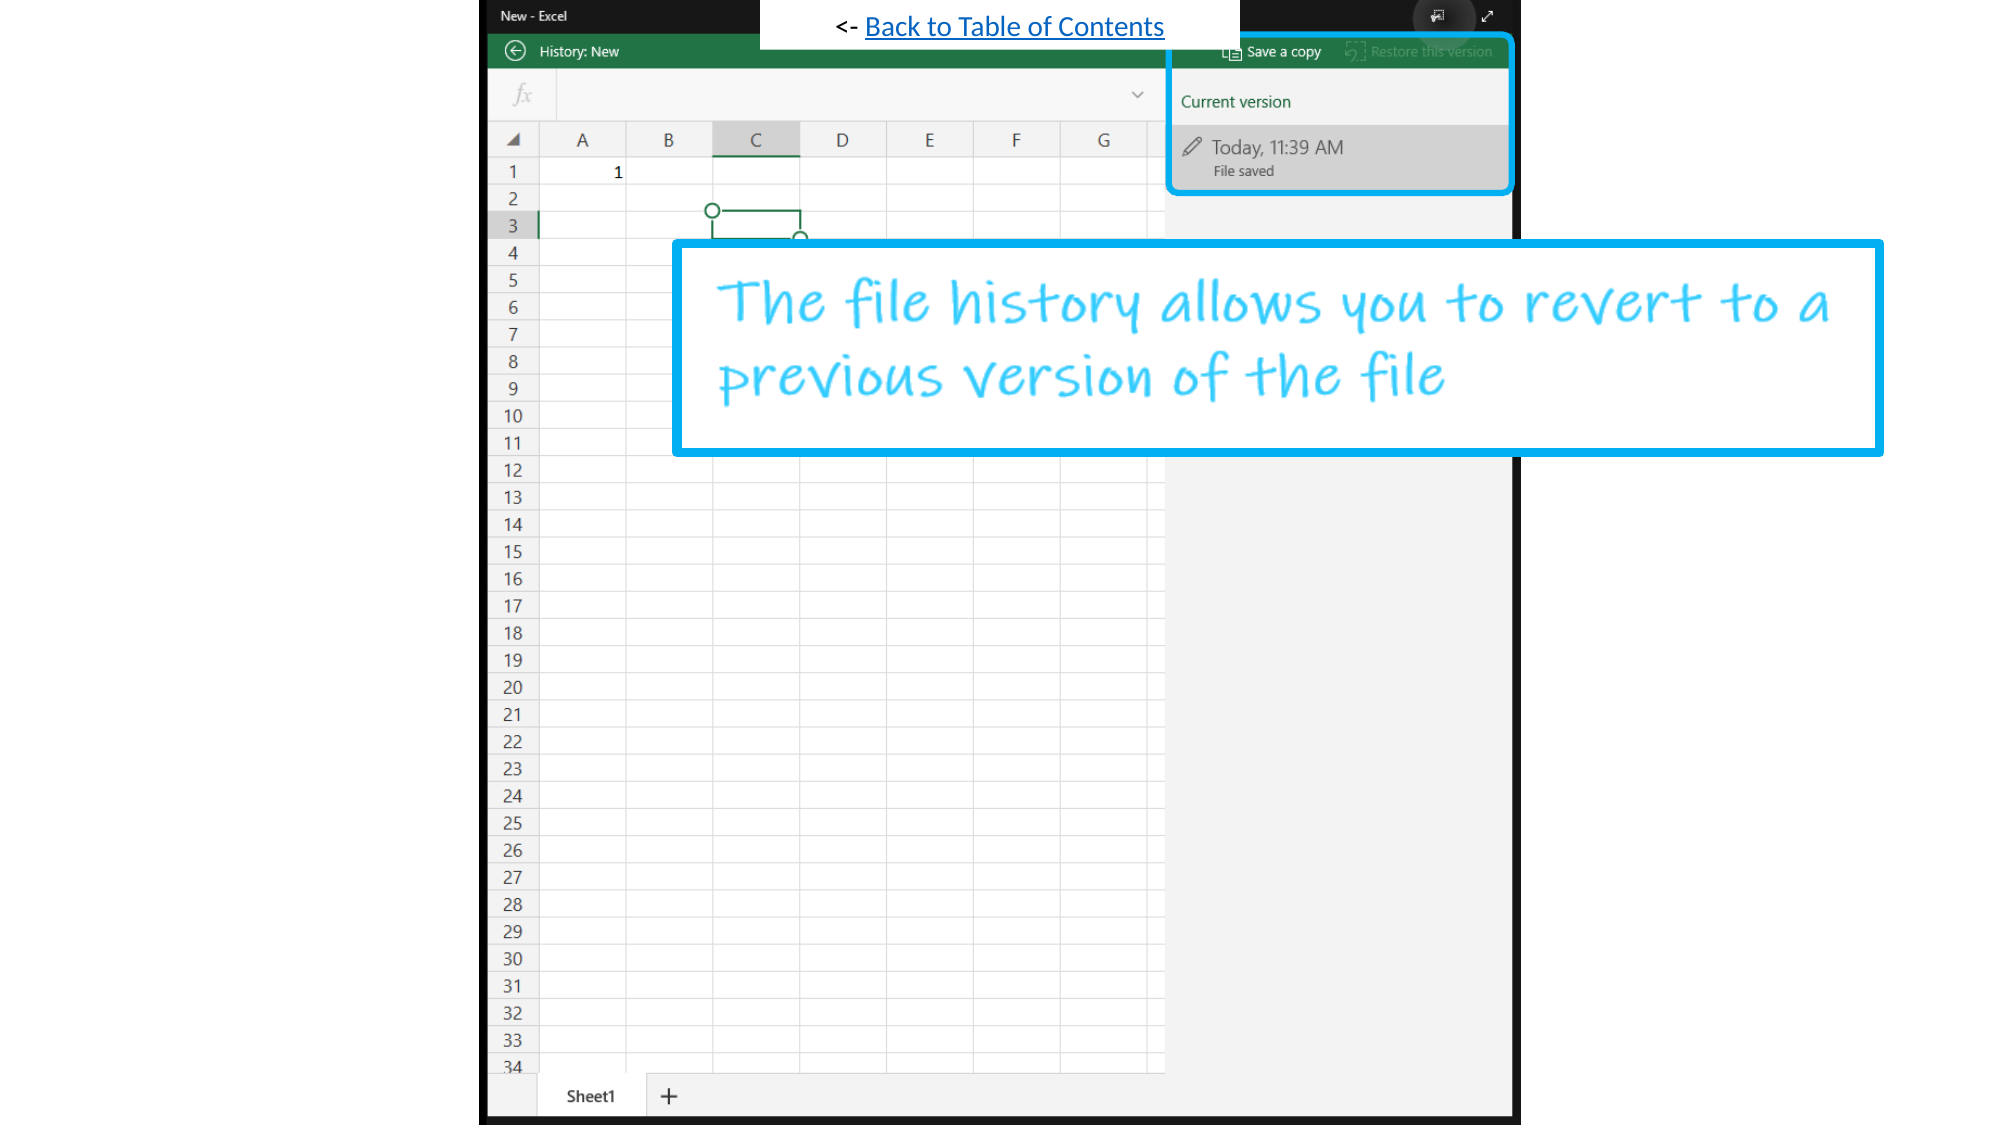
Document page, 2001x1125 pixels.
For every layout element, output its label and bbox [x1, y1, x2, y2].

picture [479, 0, 1521, 1125]
picture [683, 249, 1874, 447]
